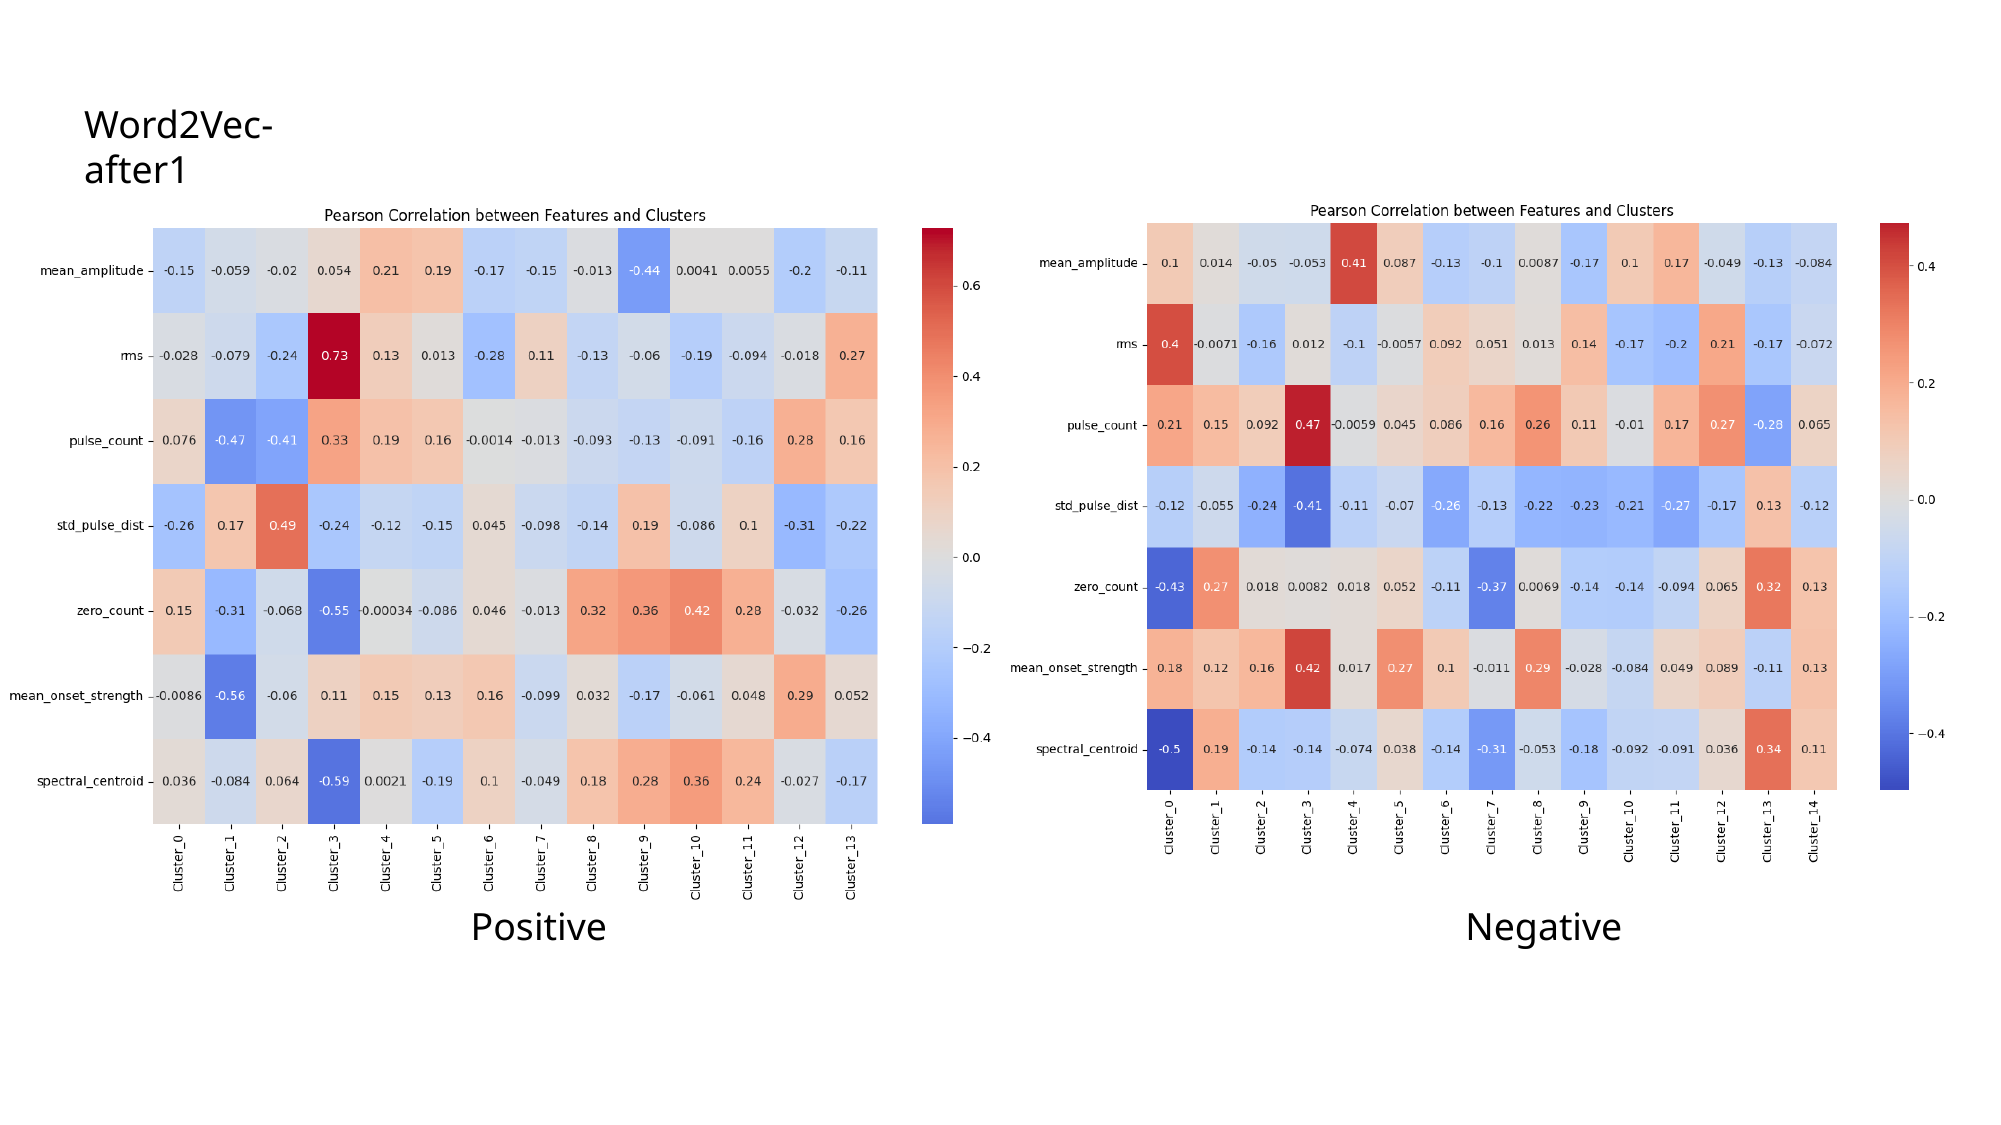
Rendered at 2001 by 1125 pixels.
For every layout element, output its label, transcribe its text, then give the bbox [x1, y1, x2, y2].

text_box Positive [455, 908, 725, 956]
picture [0, 199, 999, 908]
text_box Negative [1450, 895, 1749, 956]
text_box Word2Vec-after1 [69, 93, 302, 199]
picture [1001, 195, 1953, 871]
